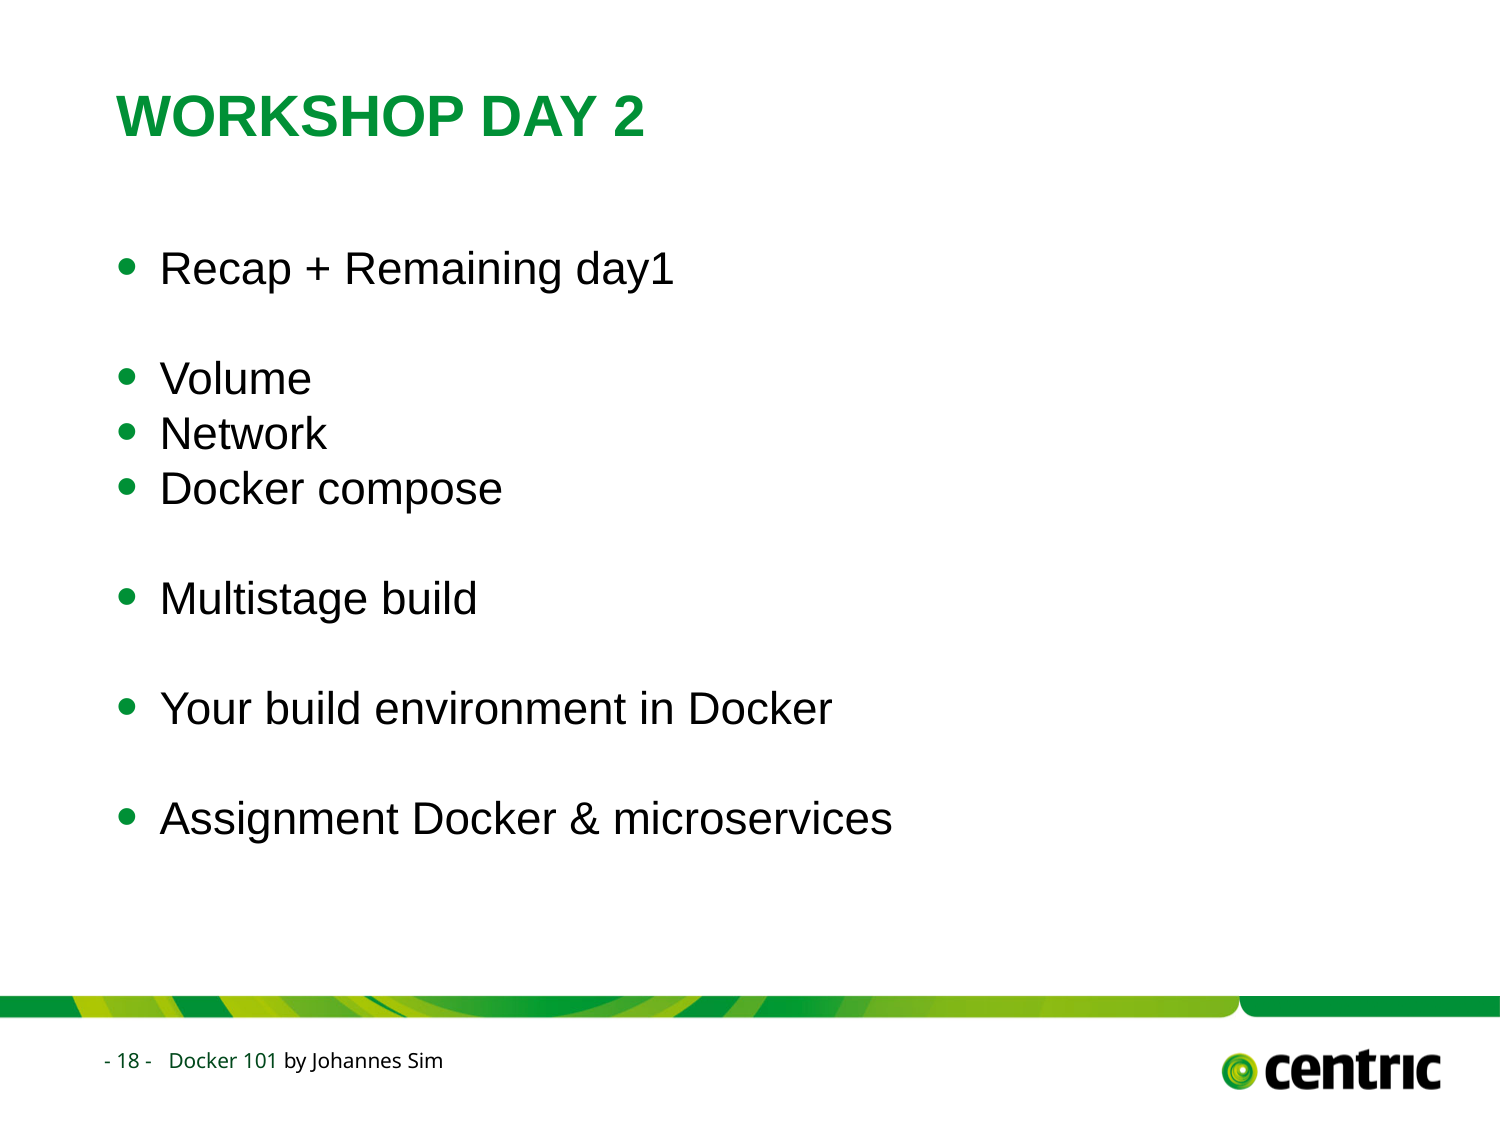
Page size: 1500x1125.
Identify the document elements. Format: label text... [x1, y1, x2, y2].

picture [0, 995, 1500, 1125]
title WoRKSHop DAY 2 [101, 77, 1441, 213]
list Recap + Remaining day1 Volume Network Docker compose Multistage build Your build environment in Docker Assignment Docker & microservices [101, 231, 1441, 975]
